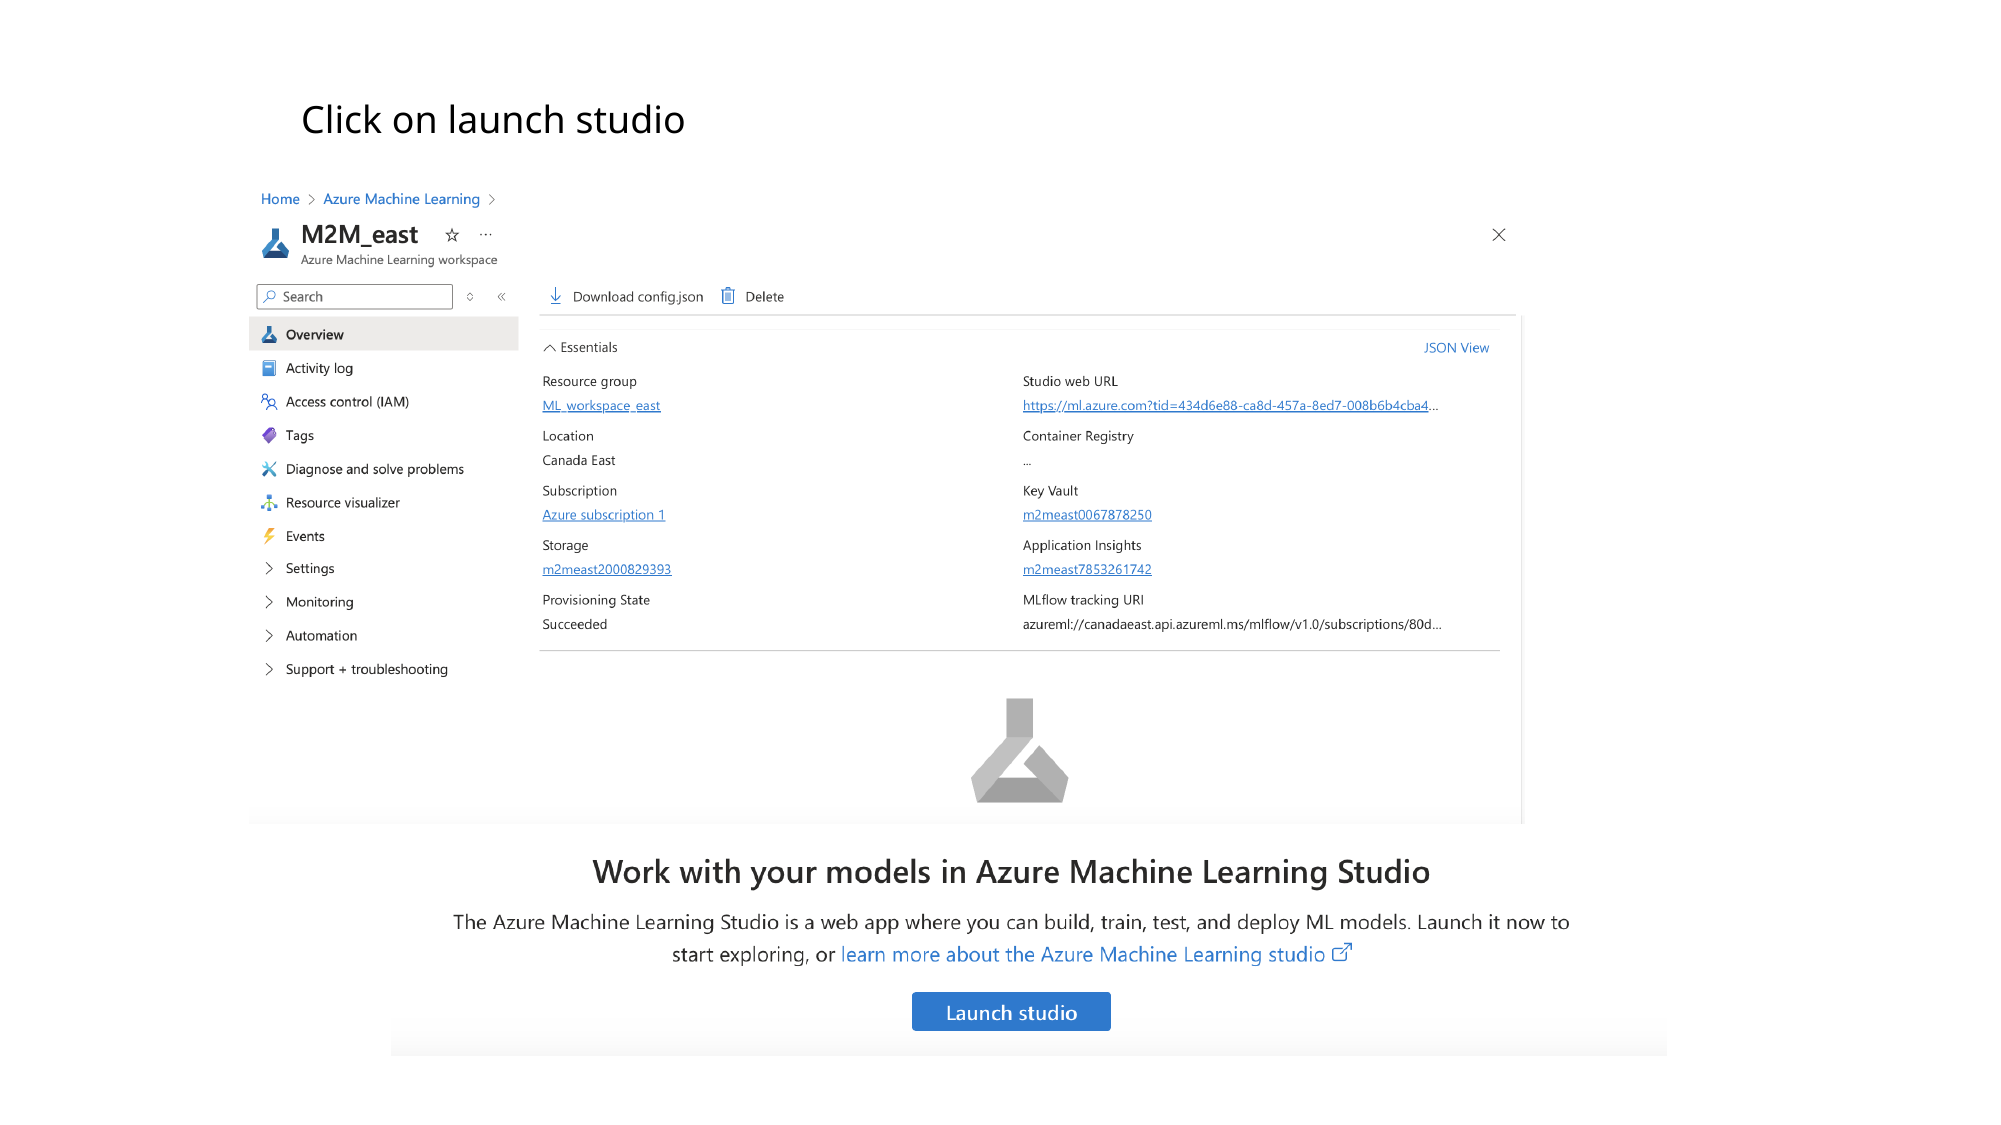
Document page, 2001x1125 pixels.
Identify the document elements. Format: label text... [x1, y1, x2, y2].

text_box Click on launch studio [286, 88, 1429, 149]
picture [249, 183, 1667, 1056]
